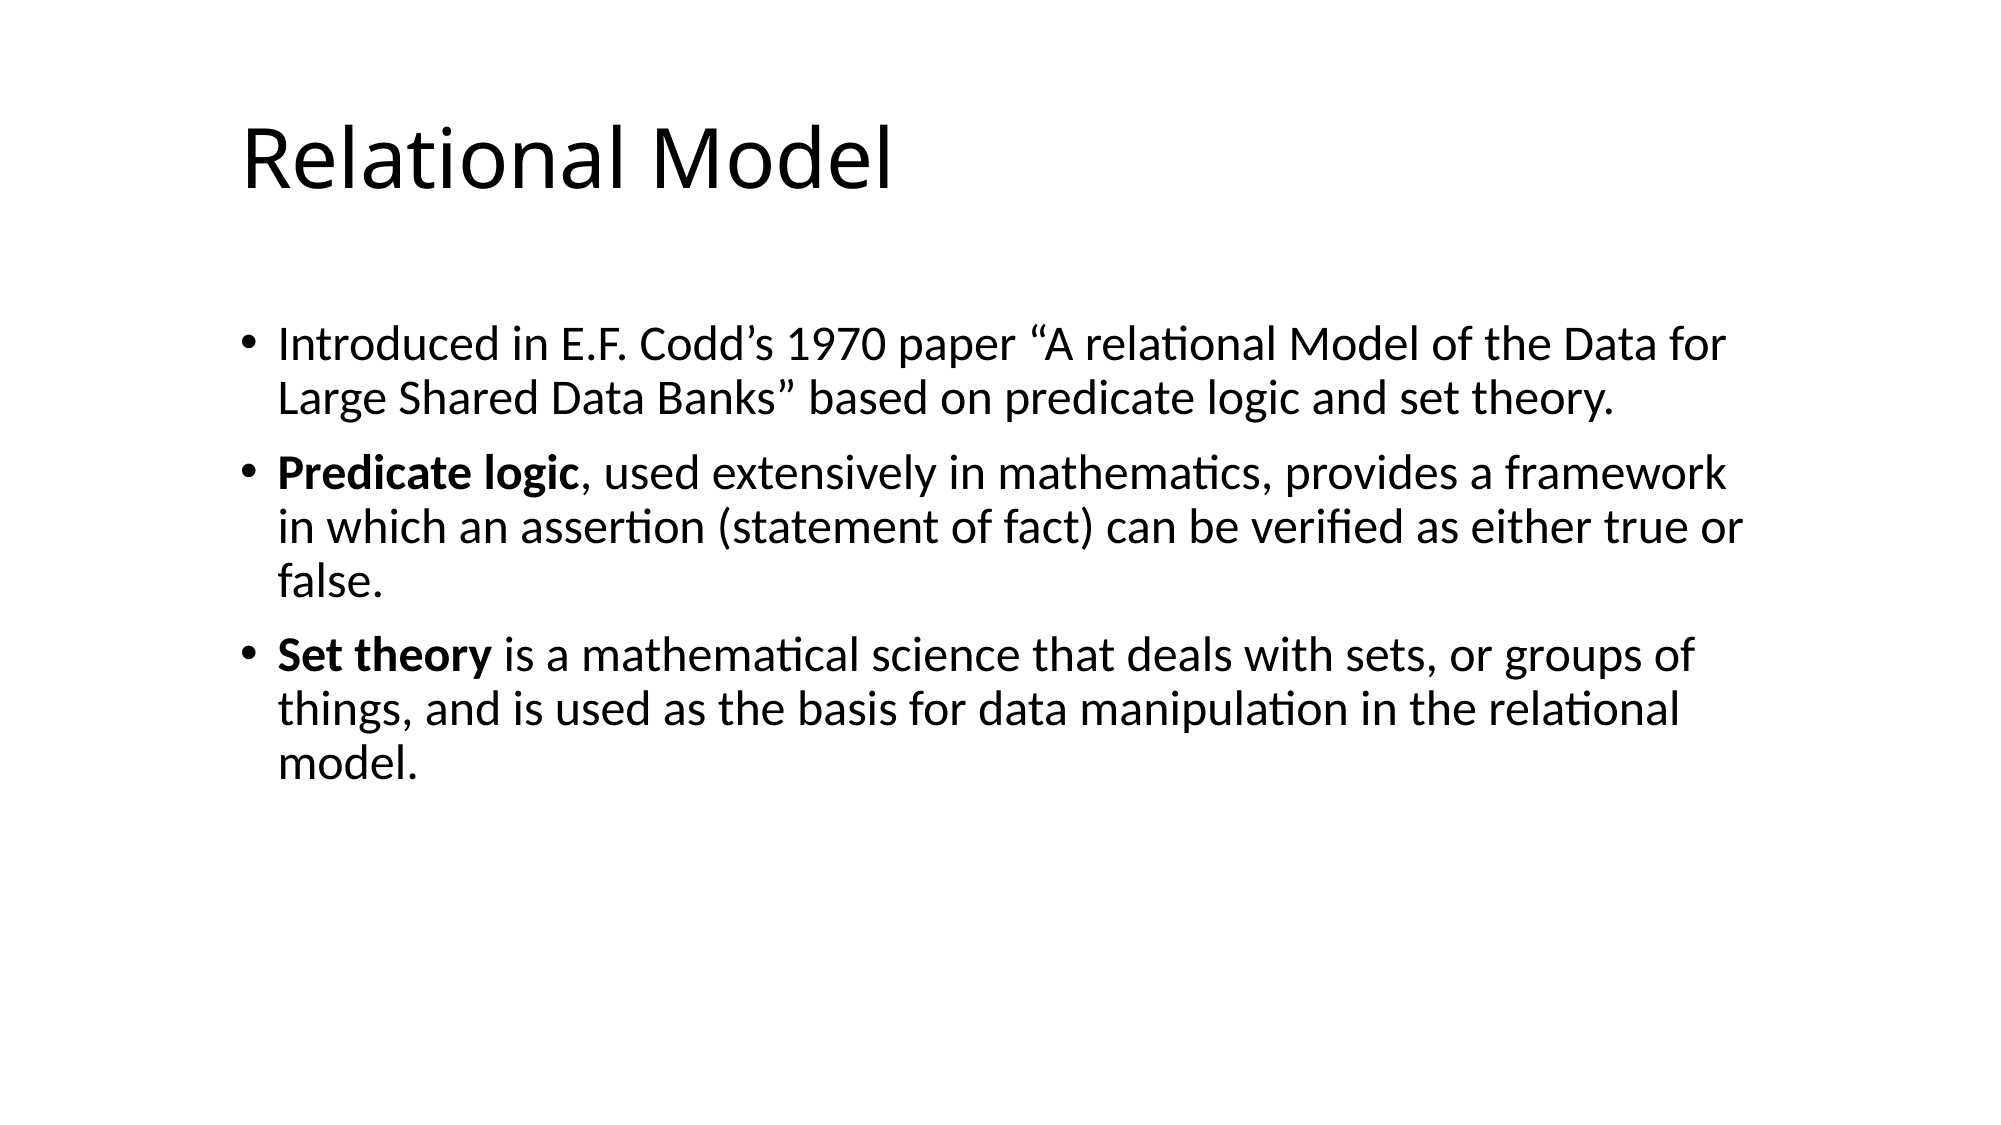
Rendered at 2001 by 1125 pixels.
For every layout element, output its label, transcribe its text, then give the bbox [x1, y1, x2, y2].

list Introduced in E.F. Codd’s 1970 paper “A relational Model of the Data for Large Shared Data Banks” based on predicate logic and set theory. Predicate logic, used extensively in mathematics, provides a framework in which an assertion (statement of fact) can be verified as either true or false. Set theory is a mathematical science that deals with sets, or groups of things, and is used as the basis for data manipulation in the relational model. [225, 309, 1775, 936]
title Relational Model [225, 75, 1775, 250]
